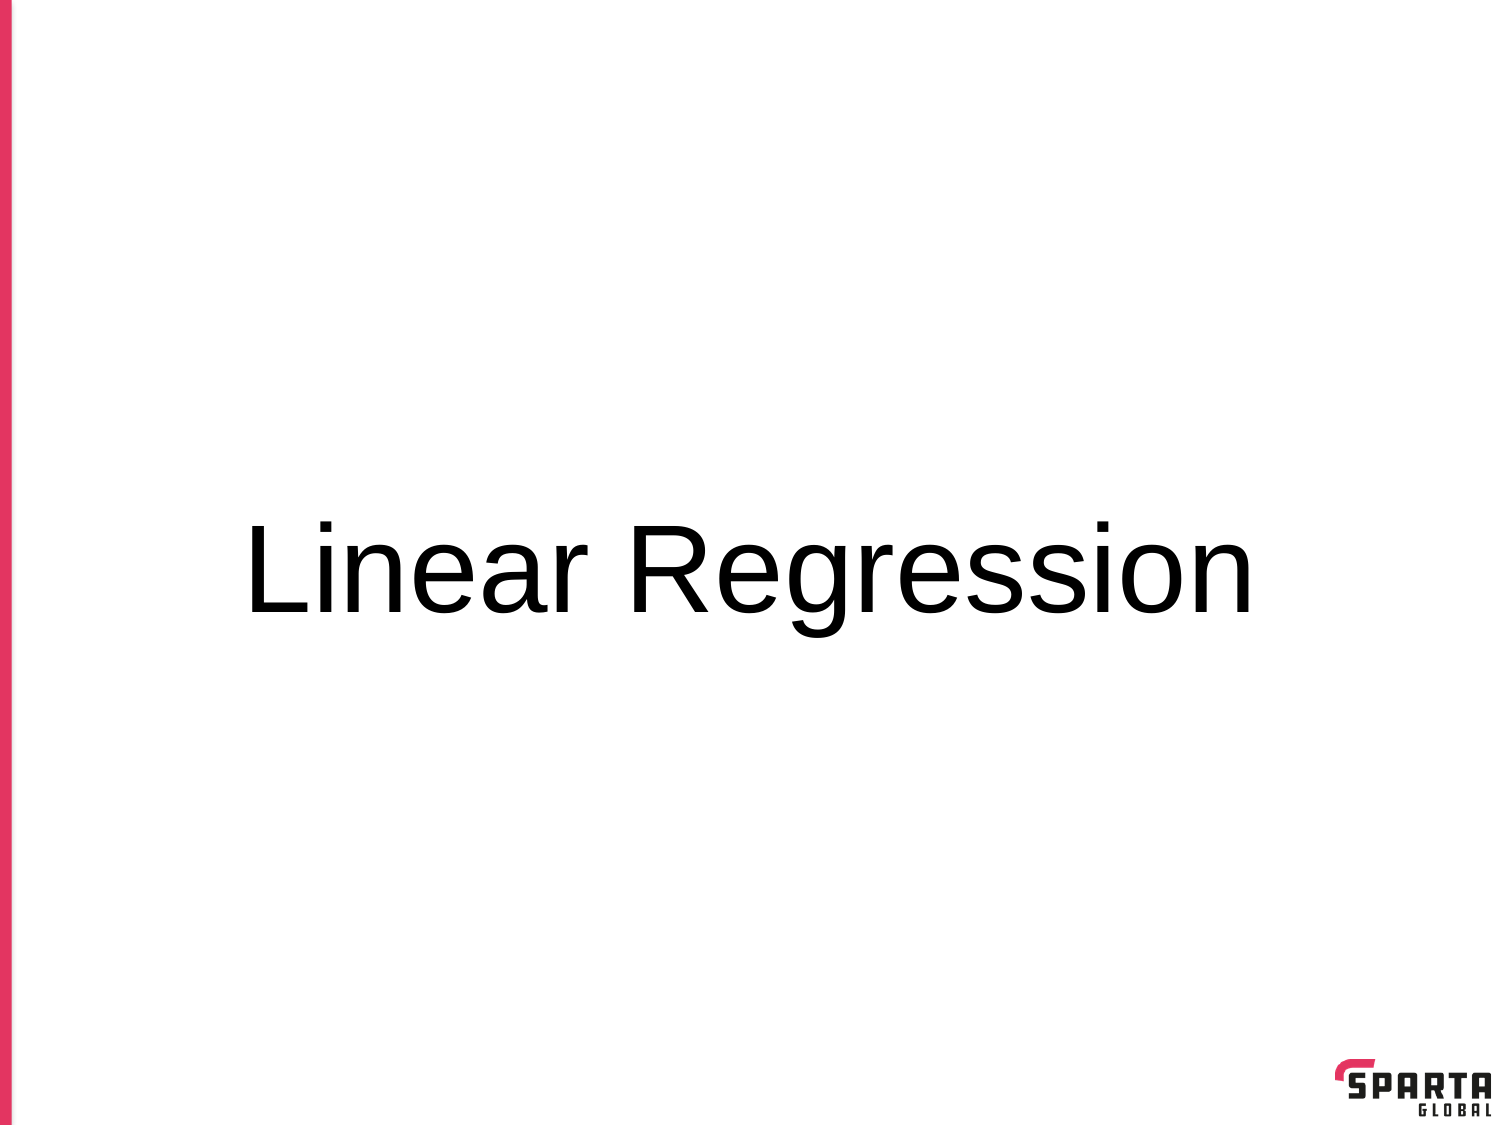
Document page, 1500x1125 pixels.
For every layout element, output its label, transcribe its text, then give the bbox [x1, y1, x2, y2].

title Linear Regression [75, 161, 1425, 964]
picture [1335, 1059, 1492, 1117]
